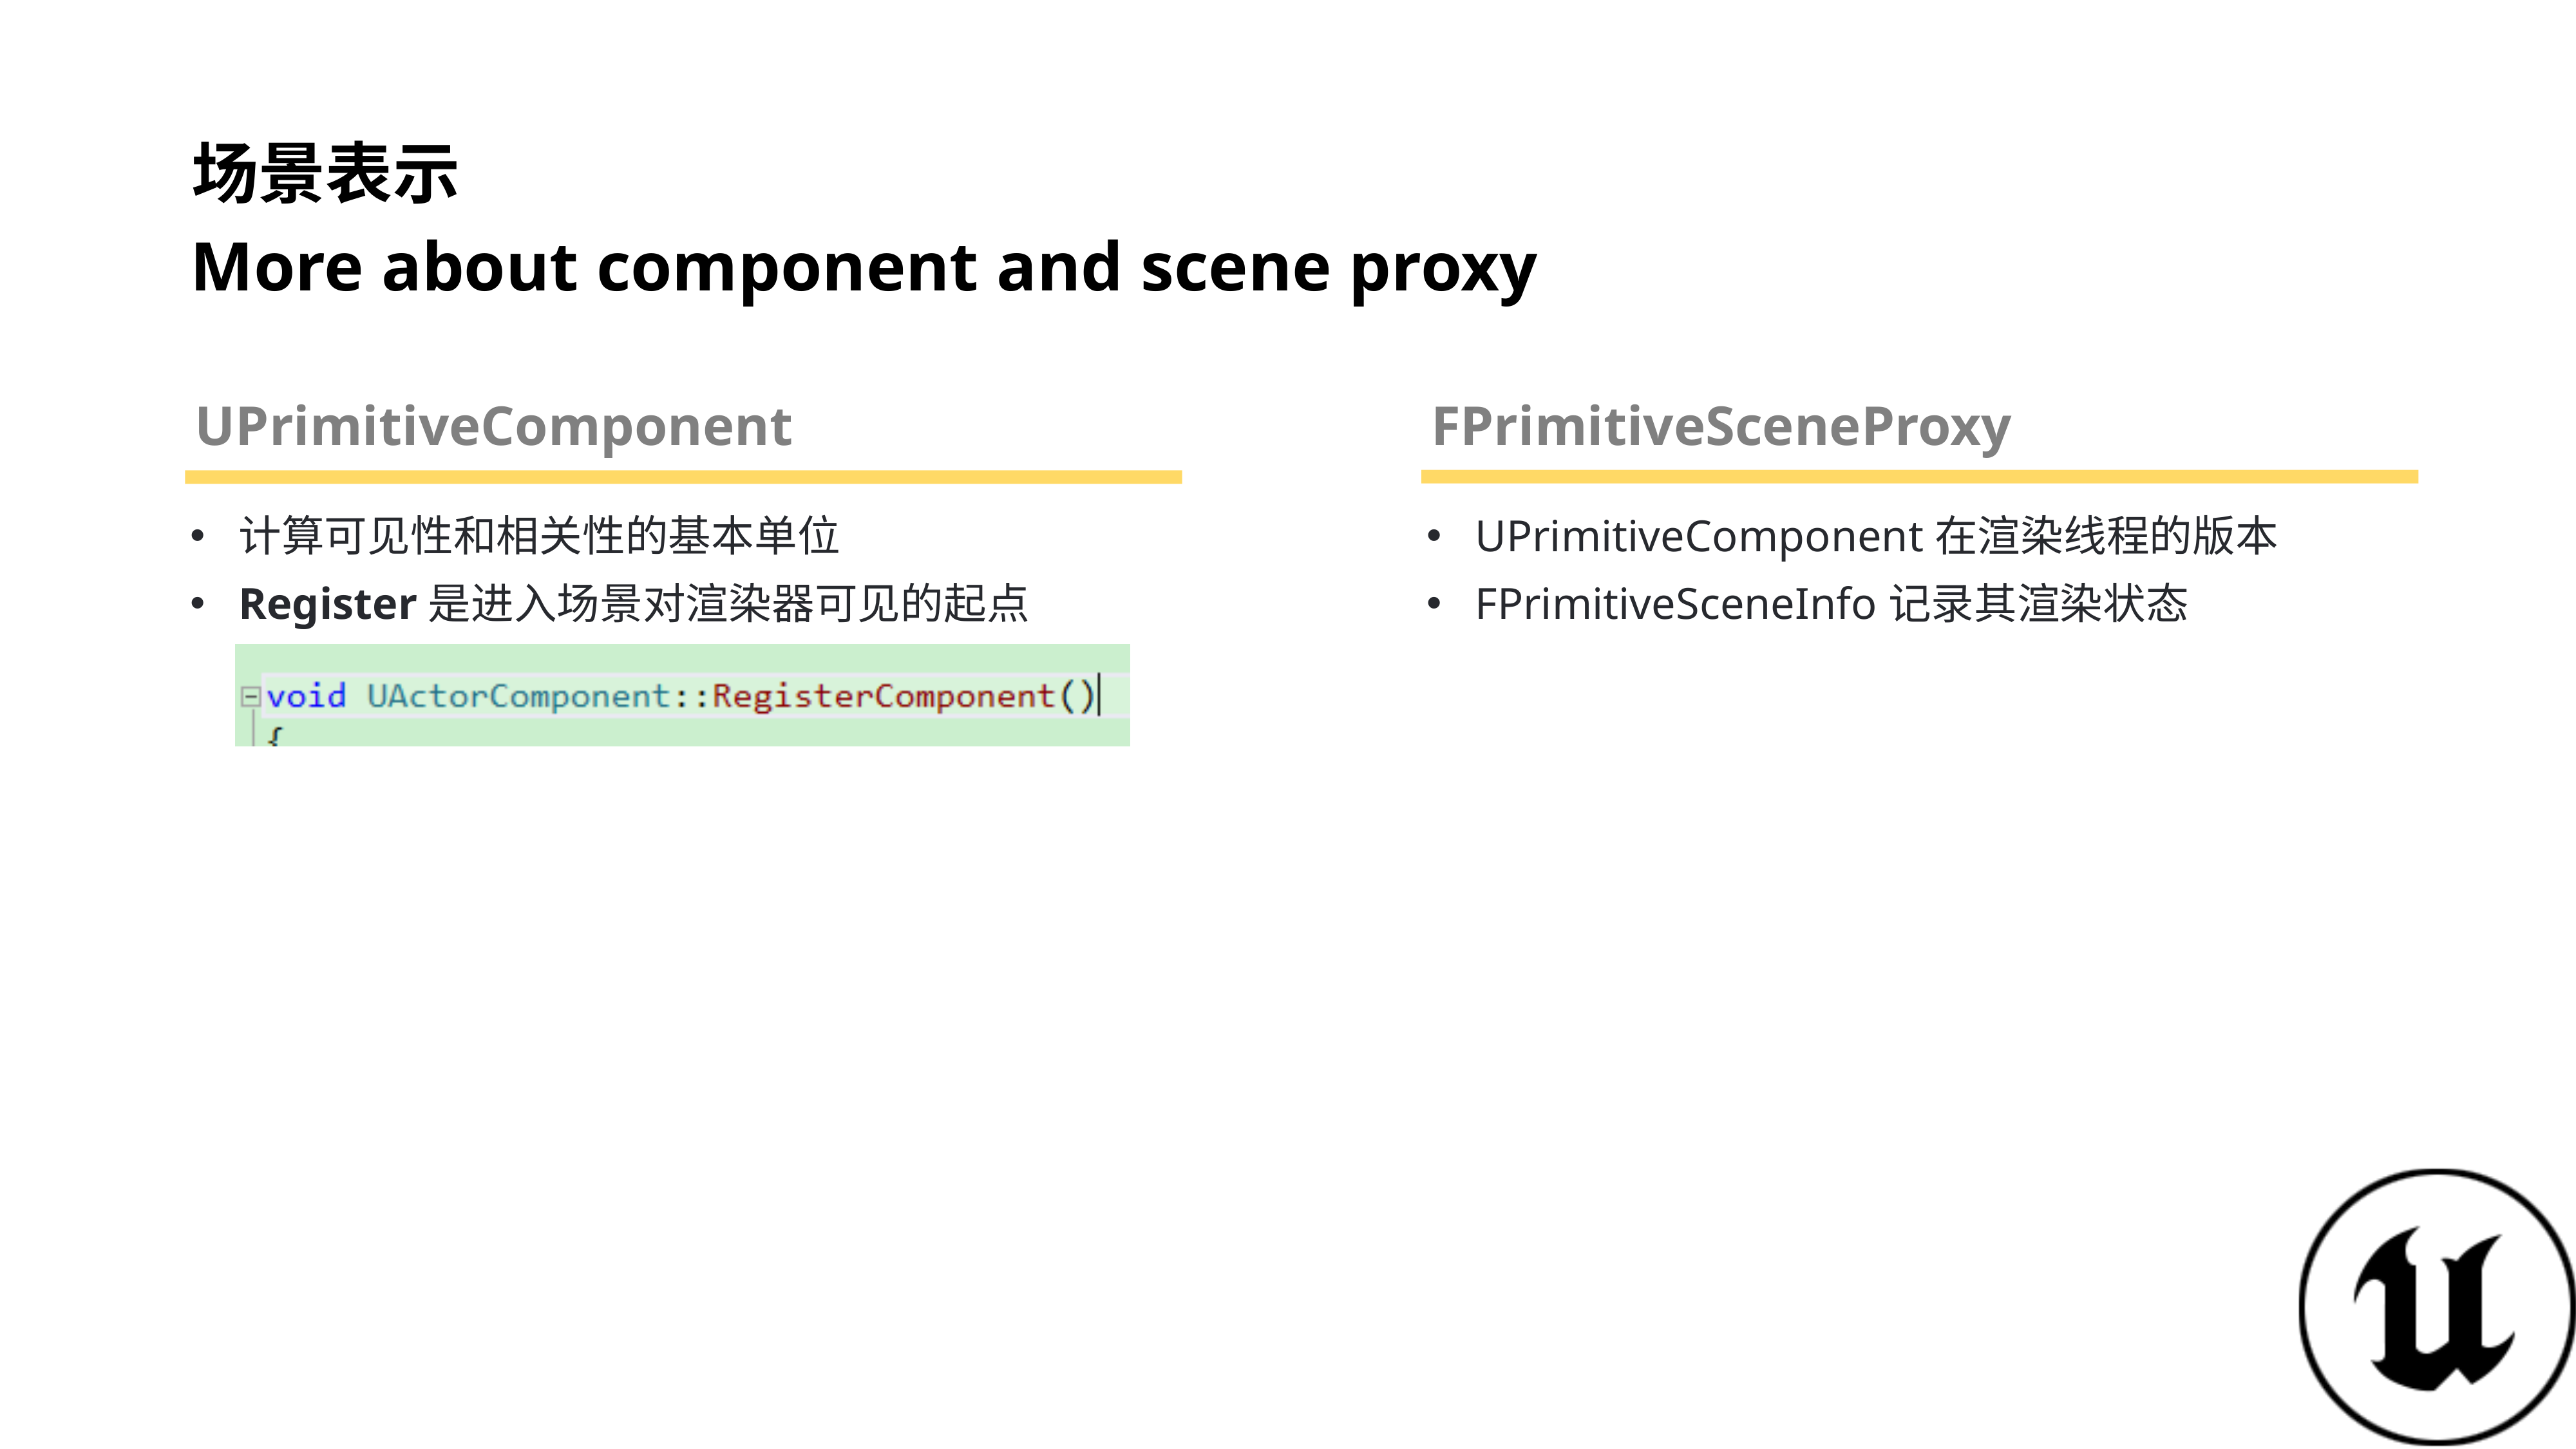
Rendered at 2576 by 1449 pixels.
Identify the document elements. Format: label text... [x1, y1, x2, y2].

text_box More about component and scene proxy [185, 218, 1580, 310]
picture [234, 644, 1130, 746]
text_box [1421, 469, 2419, 484]
text_box UPrimitiveComponent [189, 386, 799, 462]
text_box 场景表示 [186, 125, 466, 217]
text_box FPrimitiveSceneProxy [1425, 386, 2018, 462]
picture [2298, 1165, 2576, 1449]
text_box 计算可见性和相关性的基本单位 Register是进入场景对渲染器可见的起点 [185, 503, 1084, 701]
text_box UPrimitiveComponent在渲染线程的版本 FPrimitiveSceneInfo记录其渲染状态 [1421, 503, 2320, 701]
text_box [185, 470, 1182, 484]
